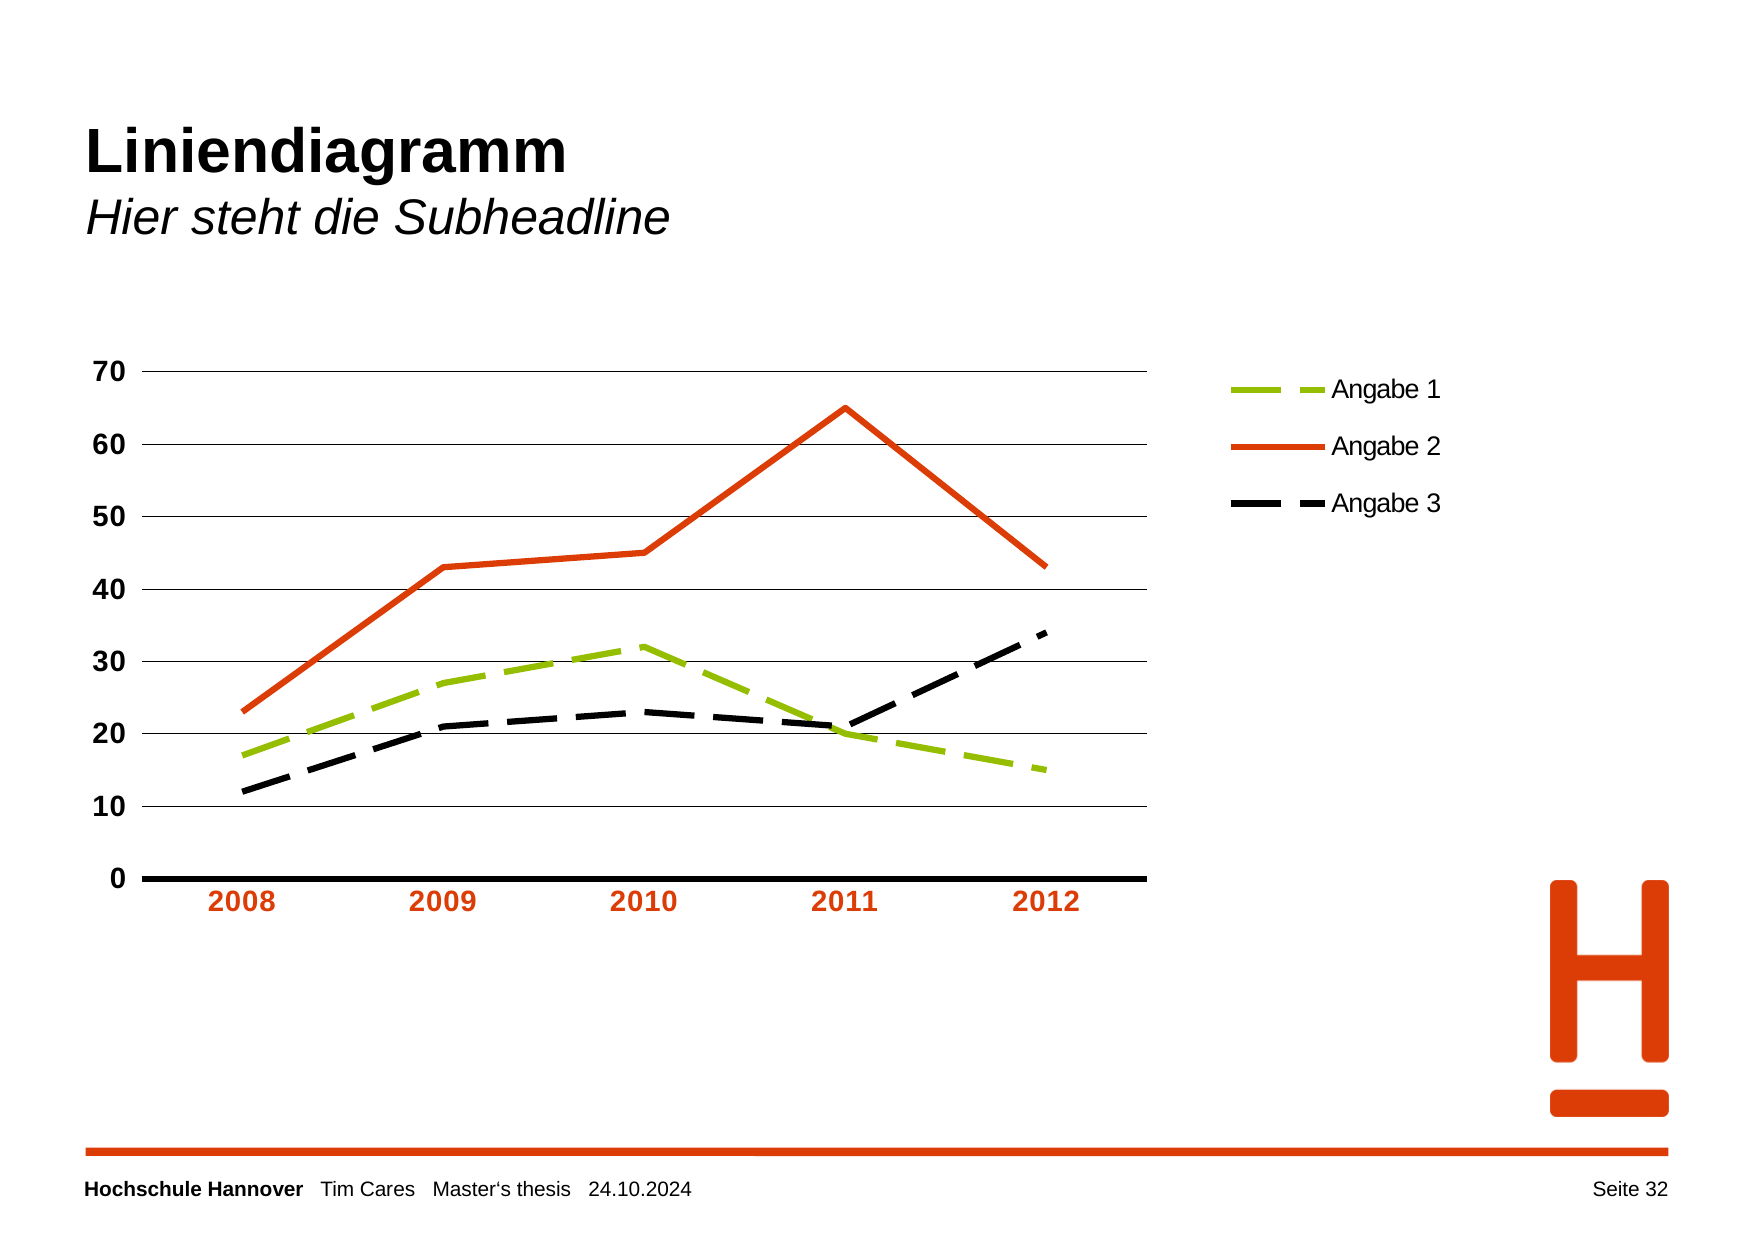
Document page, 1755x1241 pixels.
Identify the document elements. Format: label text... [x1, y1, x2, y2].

chart [45, 299, 1460, 947]
title Liniendiagramm Hier steht die Subheadline [85, 110, 1669, 266]
picture [1550, 880, 1669, 1117]
slide_number Seite 32 [1467, 1175, 1669, 1213]
